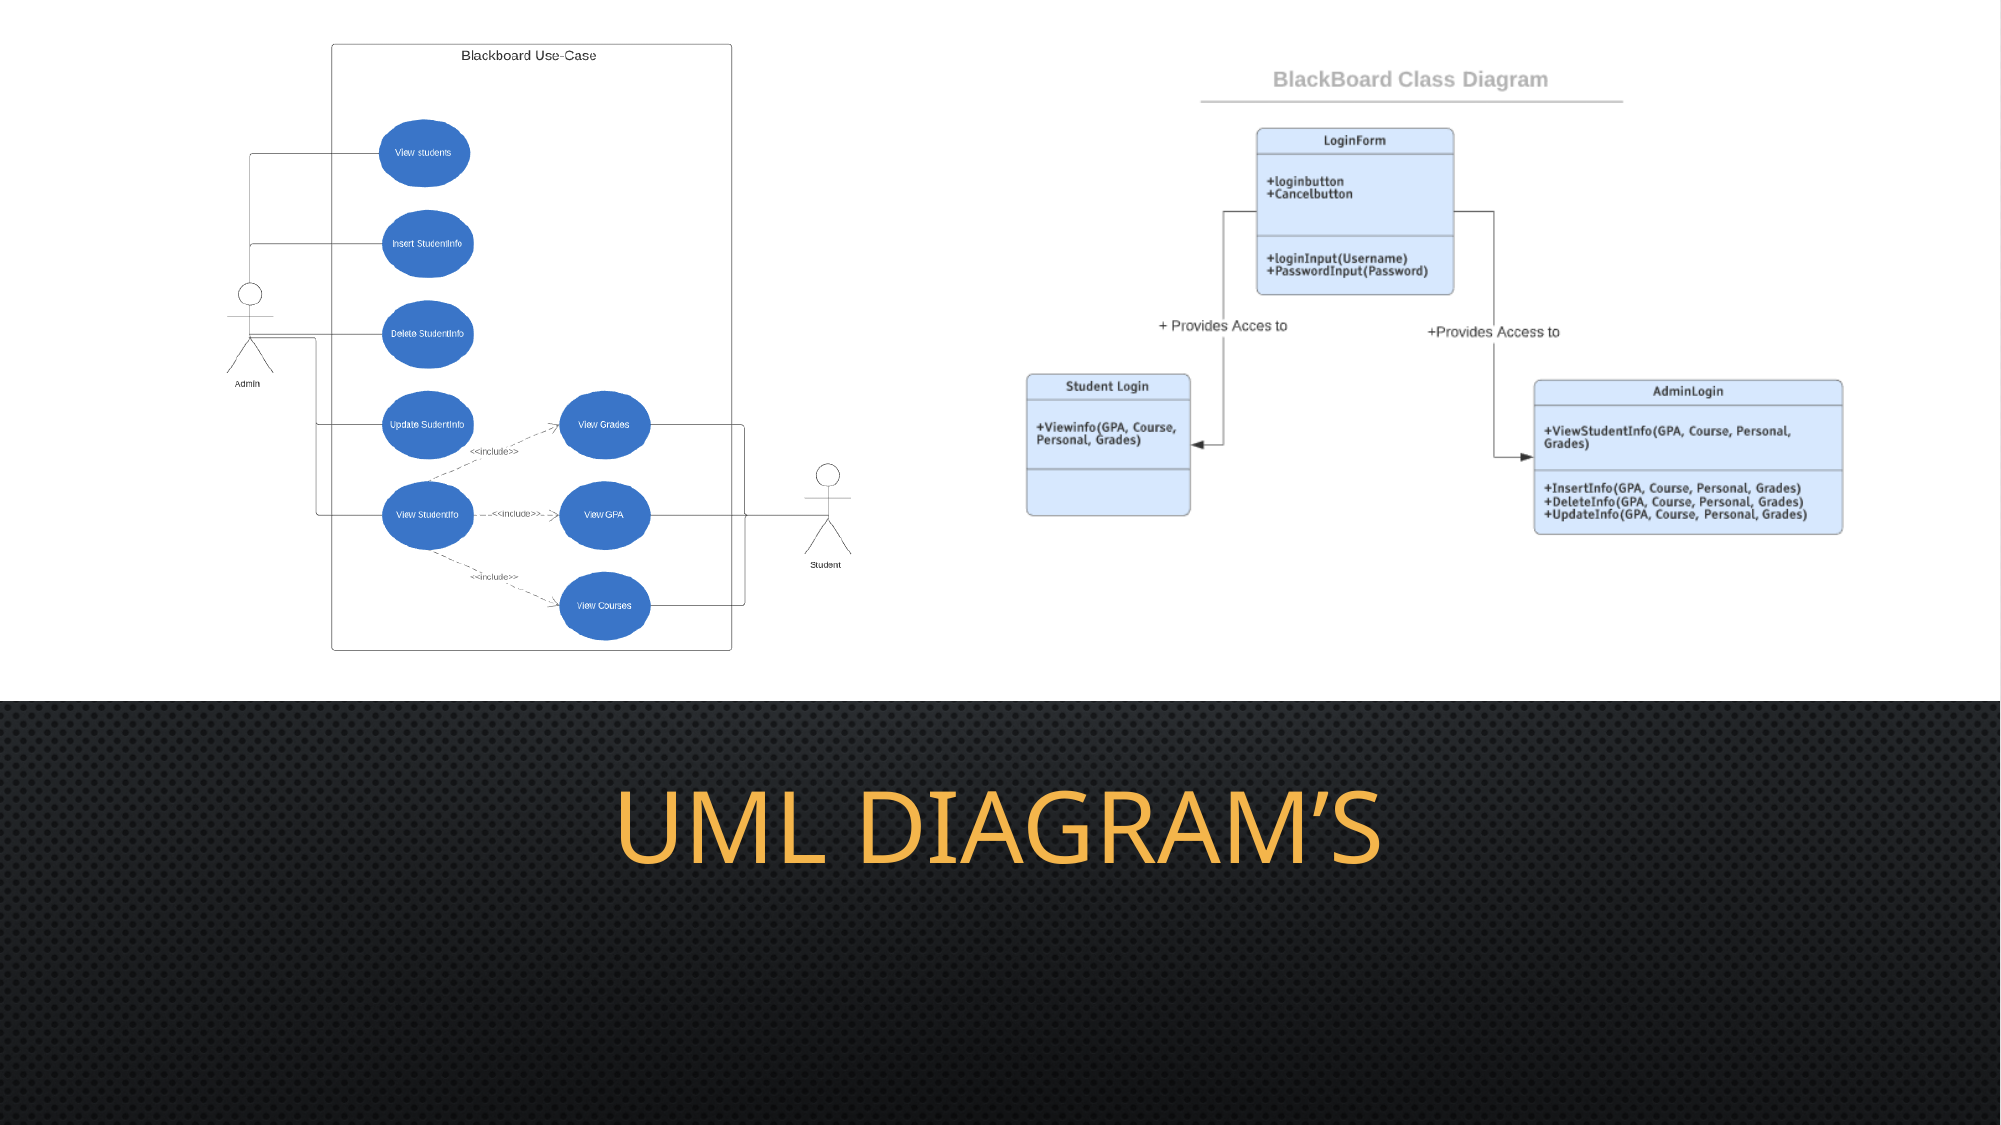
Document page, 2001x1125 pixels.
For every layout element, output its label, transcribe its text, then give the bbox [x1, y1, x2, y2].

picture [972, 57, 1886, 622]
picture [210, 31, 881, 669]
picture [0, 0, 2001, 1125]
title UML DIAGRAM’S [162, 715, 1836, 891]
text_box [0, 0, 2000, 701]
